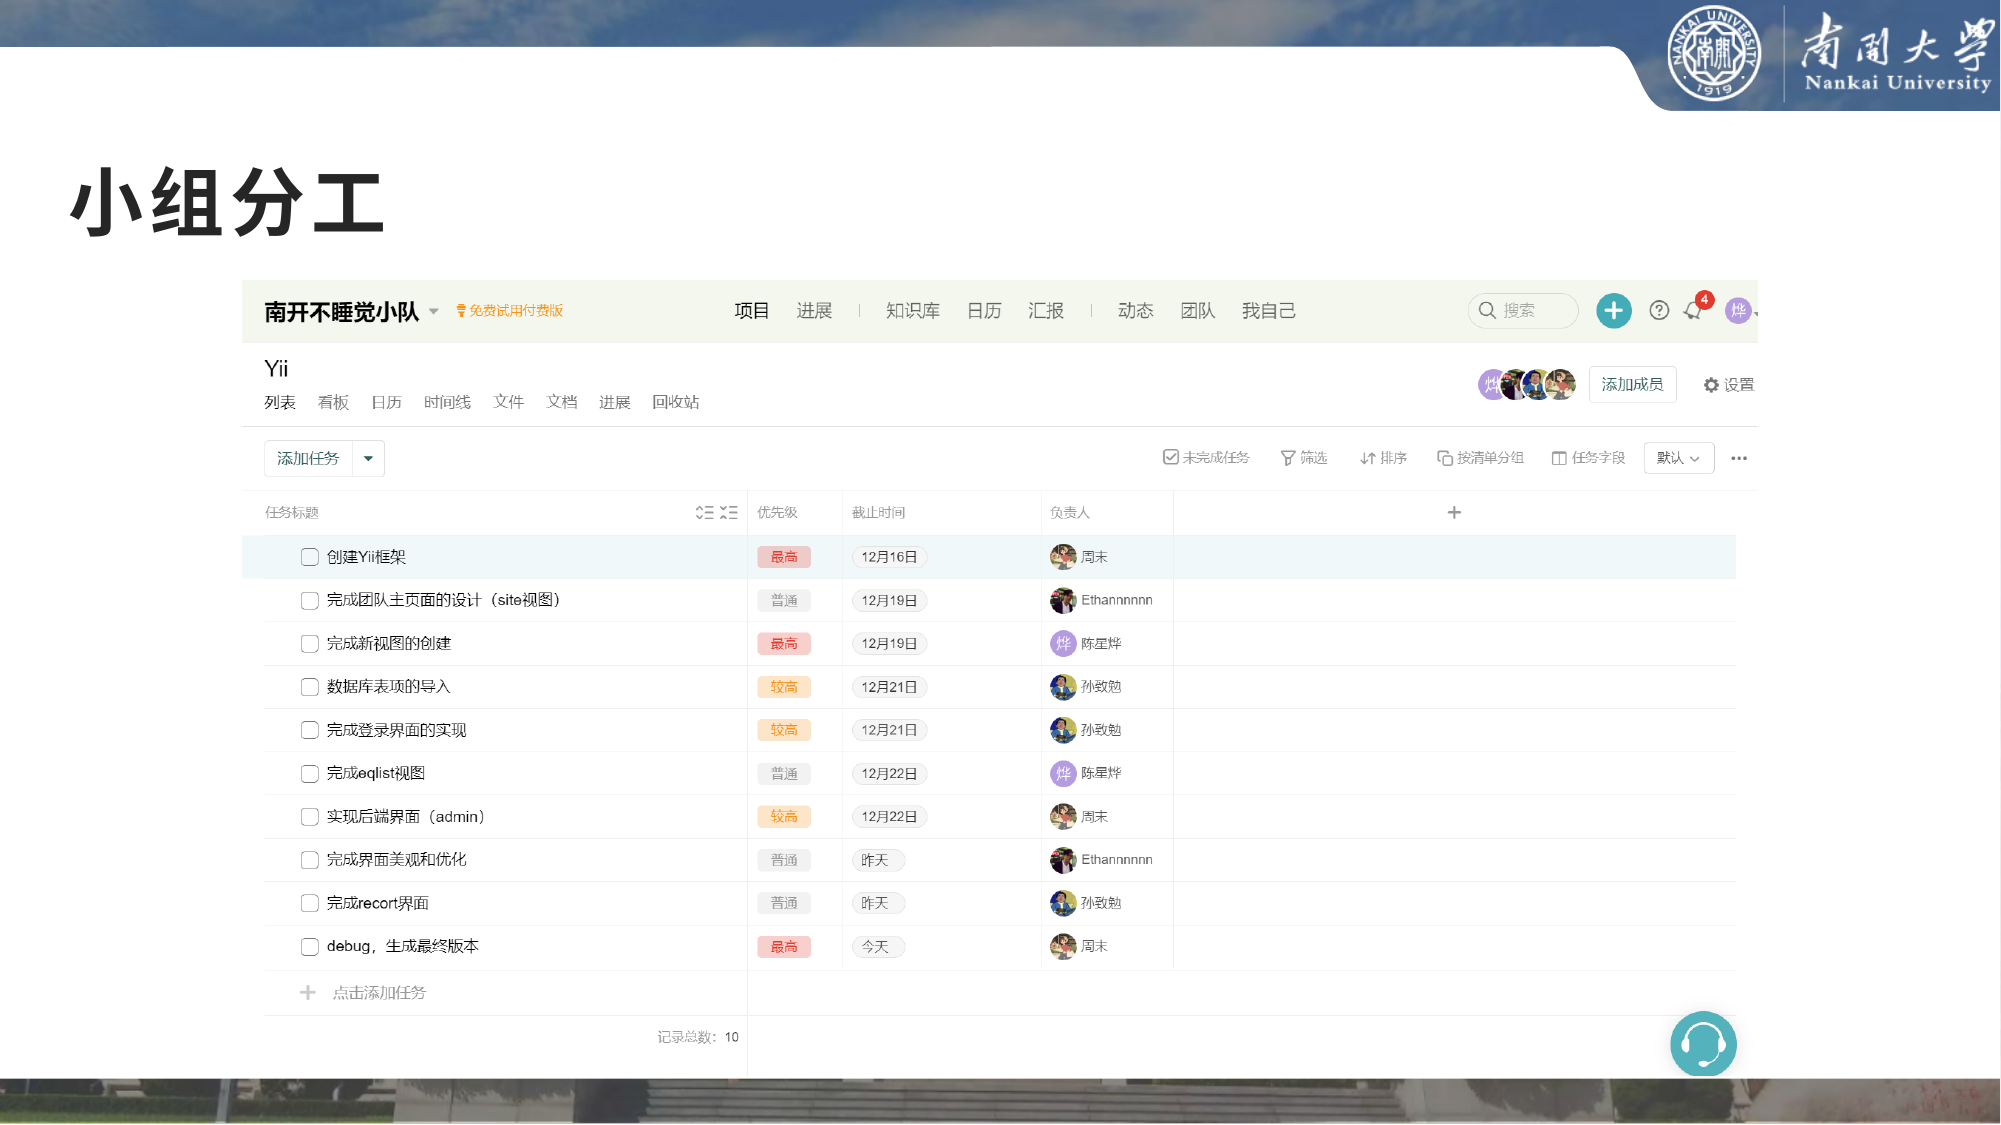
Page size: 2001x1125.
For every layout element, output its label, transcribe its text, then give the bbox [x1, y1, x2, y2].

picture [242, 280, 1758, 1076]
picture [0, 961, 2001, 1125]
picture [0, 0, 2001, 111]
title 小组分工 [53, 148, 1779, 366]
